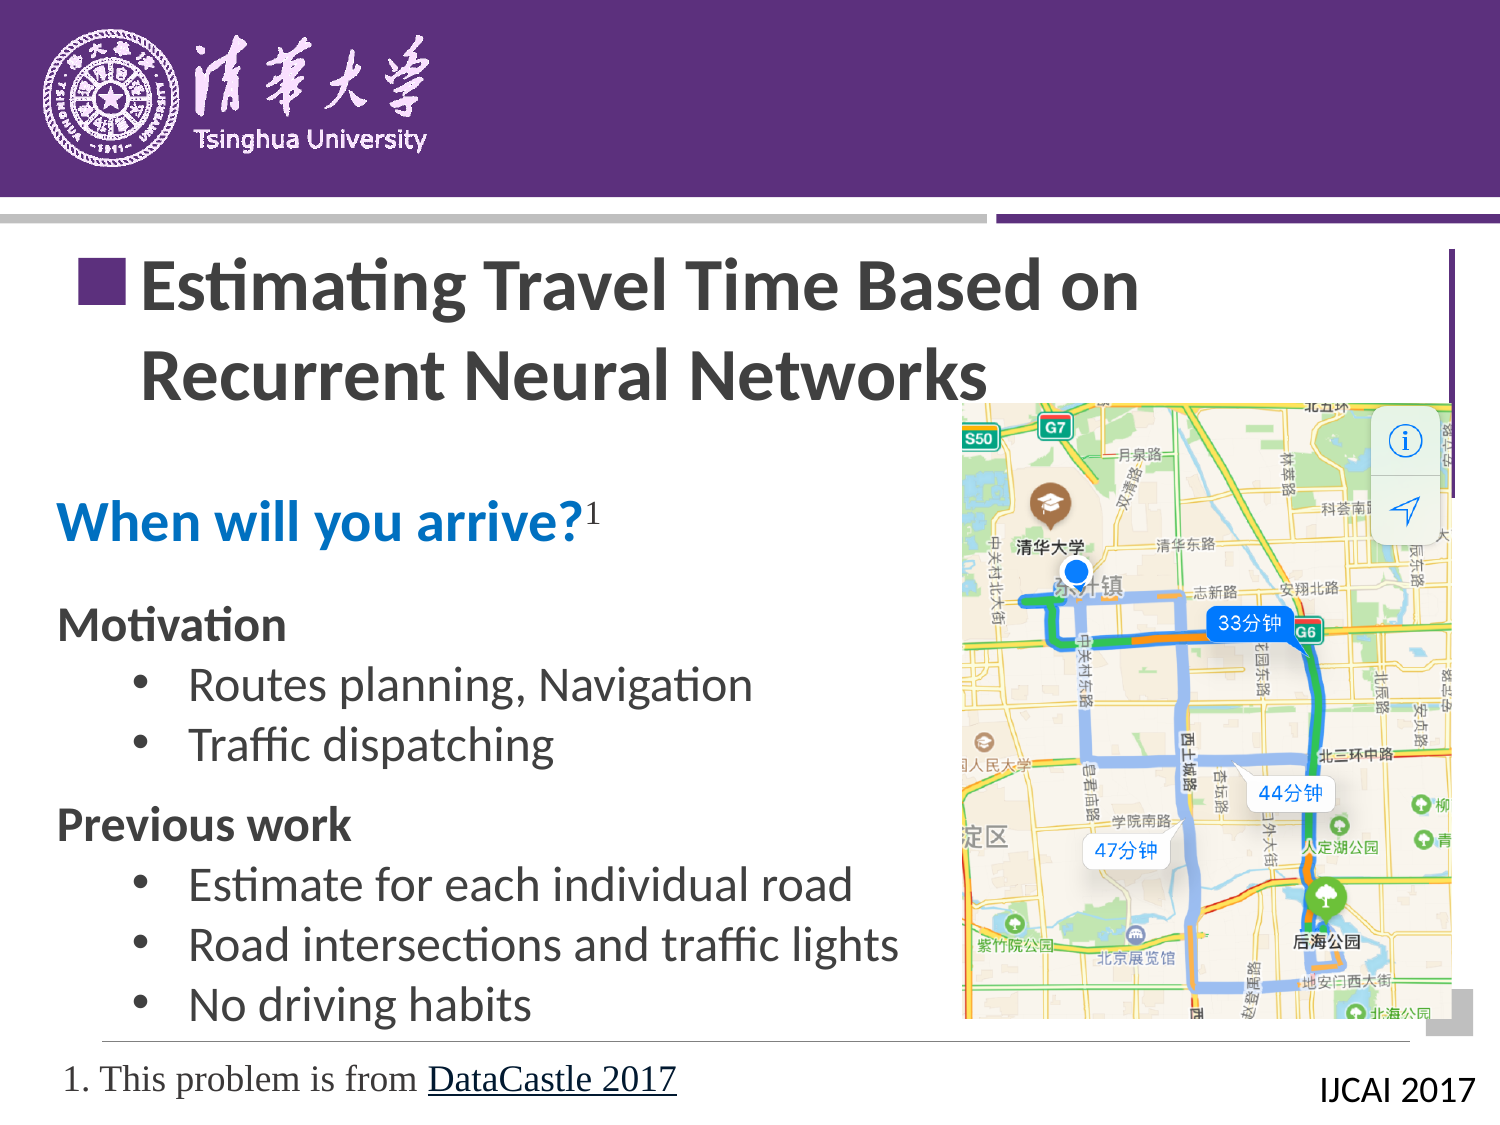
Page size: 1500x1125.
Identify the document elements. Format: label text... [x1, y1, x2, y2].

text_box When will you arrive?1 [42, 476, 961, 561]
text_box [77, 257, 127, 306]
text_box 1. This problem is from DataCastle 2017 [47, 1046, 1099, 1107]
text_box [1425, 988, 1474, 1037]
text_box [471, 0, 1500, 198]
text_box Estimating Travel Time Based on Recurrent Neural Networks [125, 228, 1452, 423]
text_box Previous work Estimate for each individual road Road intersections and traffic lights No driving habits [42, 784, 944, 1040]
picture [0, 0, 471, 200]
text_box IJCAI 2017 [1304, 1058, 1492, 1118]
text_box Motivation Routes planning, Navigation Traffic dispatching [42, 583, 892, 779]
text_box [0, 214, 1500, 224]
picture [961, 403, 1452, 1019]
